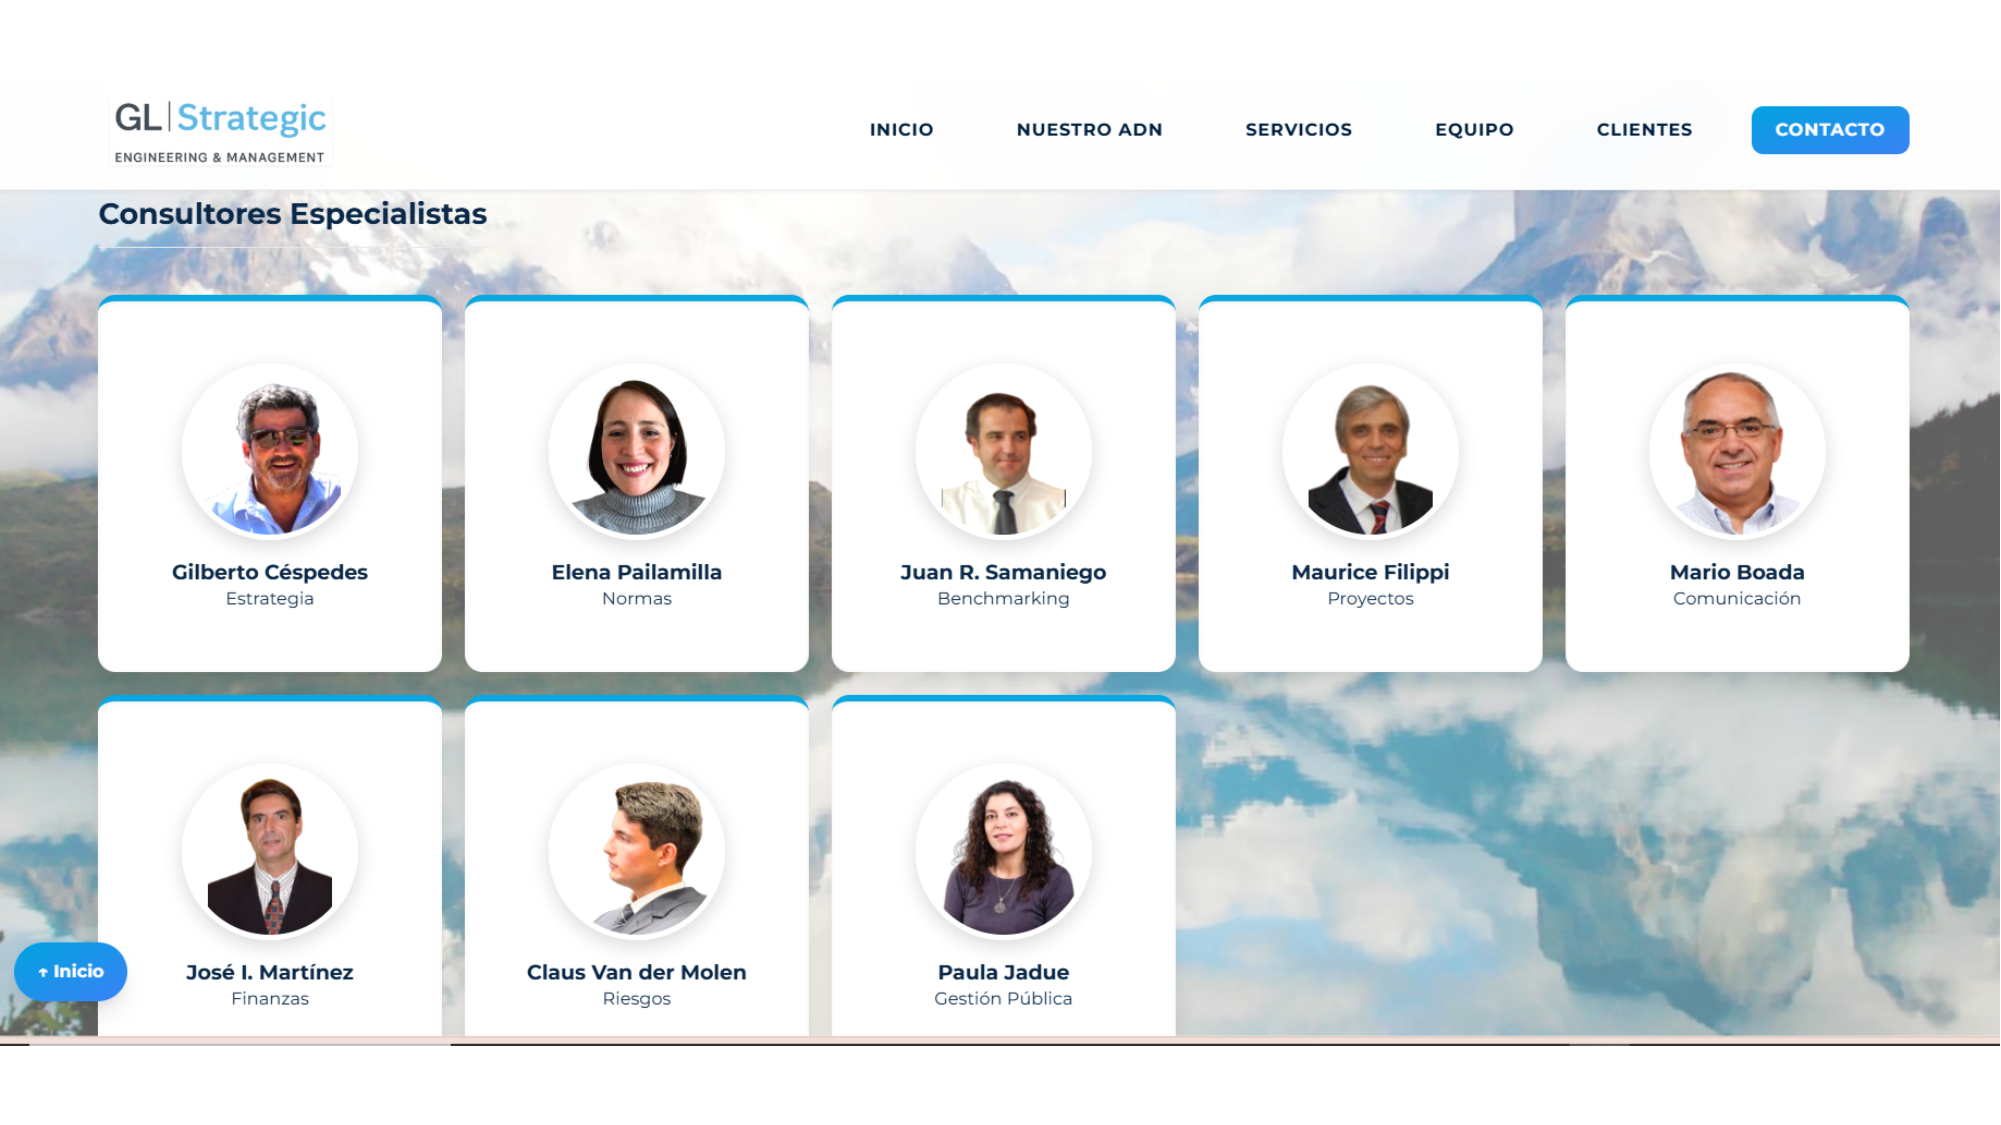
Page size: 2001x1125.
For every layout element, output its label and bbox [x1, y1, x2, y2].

picture [0, 79, 2000, 1046]
